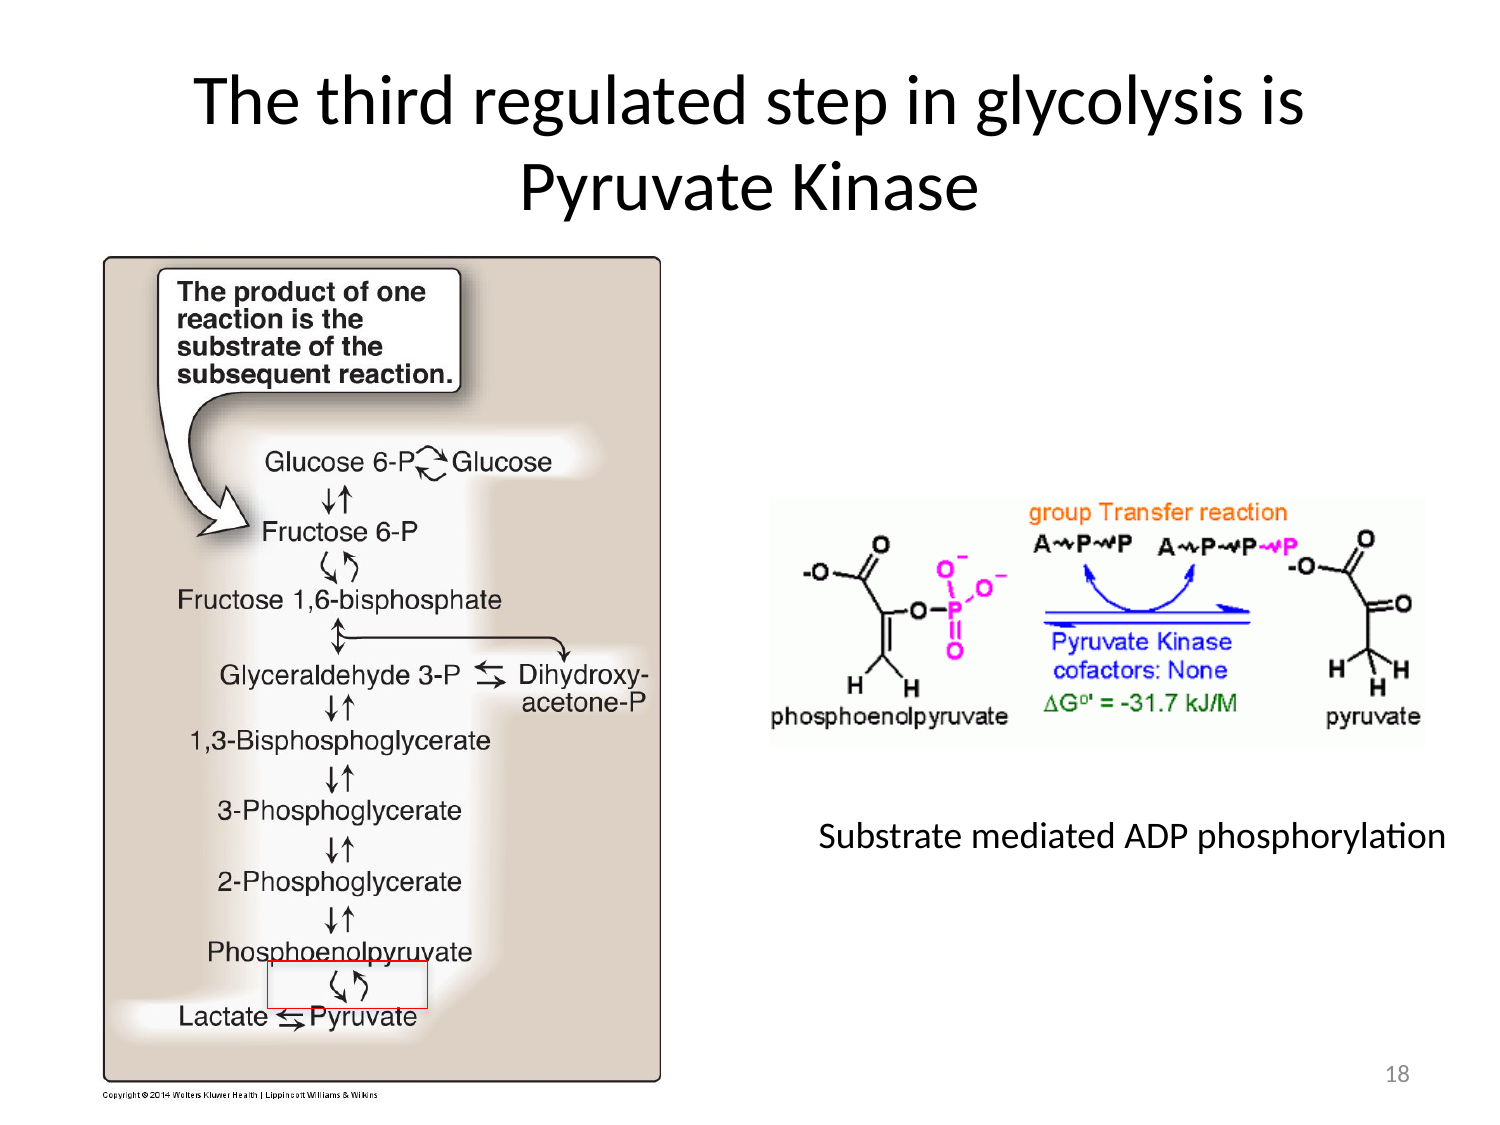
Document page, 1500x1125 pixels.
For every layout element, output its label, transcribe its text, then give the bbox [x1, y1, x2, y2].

picture [769, 497, 1426, 748]
slide_number 18 [1074, 1042, 1425, 1103]
picture [98, 251, 666, 1103]
text_box Substrate mediated ADP phosphorylation [803, 803, 1463, 864]
title The third regulated step in glycolysis is Pyruvate Kinase [75, 45, 1425, 233]
